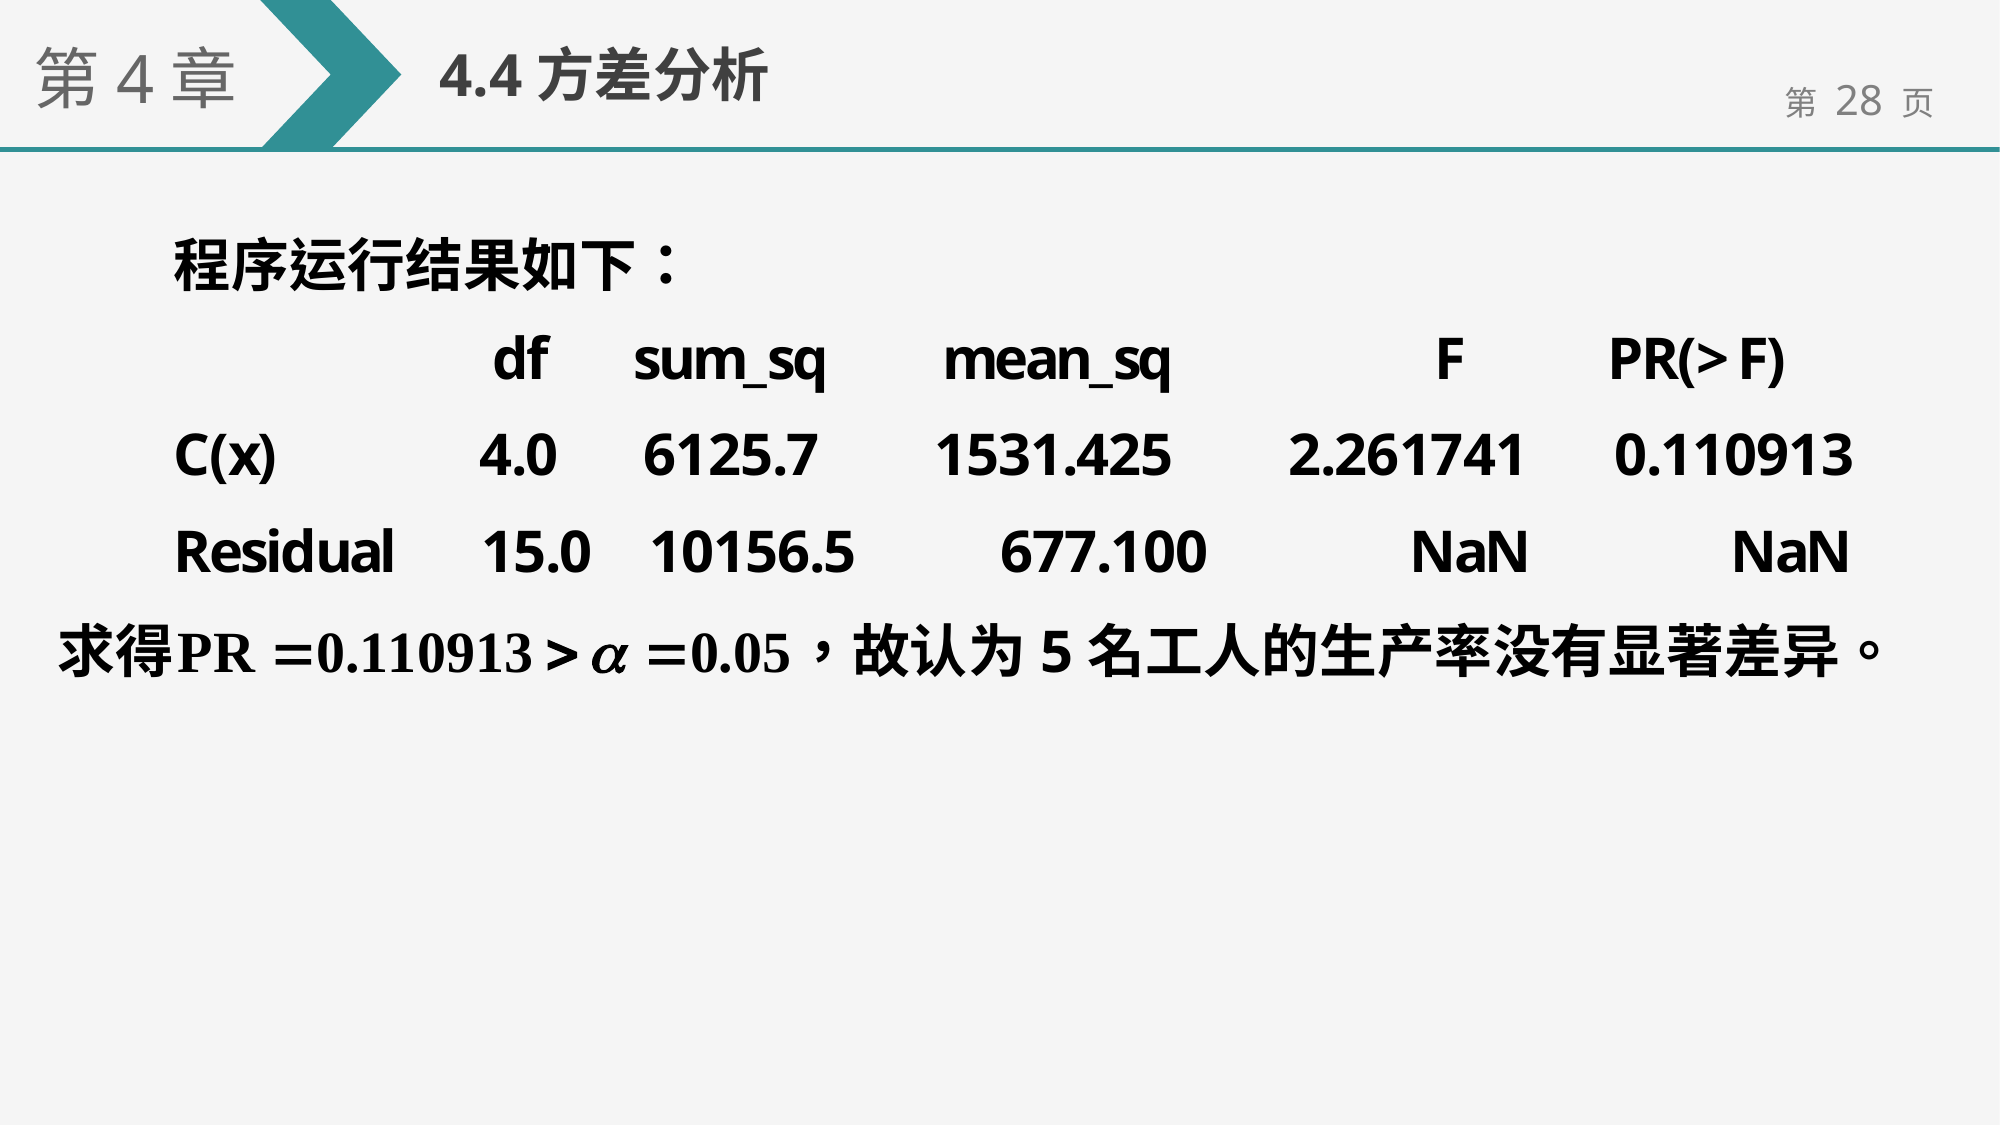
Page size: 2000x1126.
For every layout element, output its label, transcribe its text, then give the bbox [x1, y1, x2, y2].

text_box [258, 0, 403, 148]
text_box 4.4方差分析 [424, 31, 1366, 116]
text_box 第4章 [19, 29, 253, 125]
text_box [57, 217, 1937, 861]
